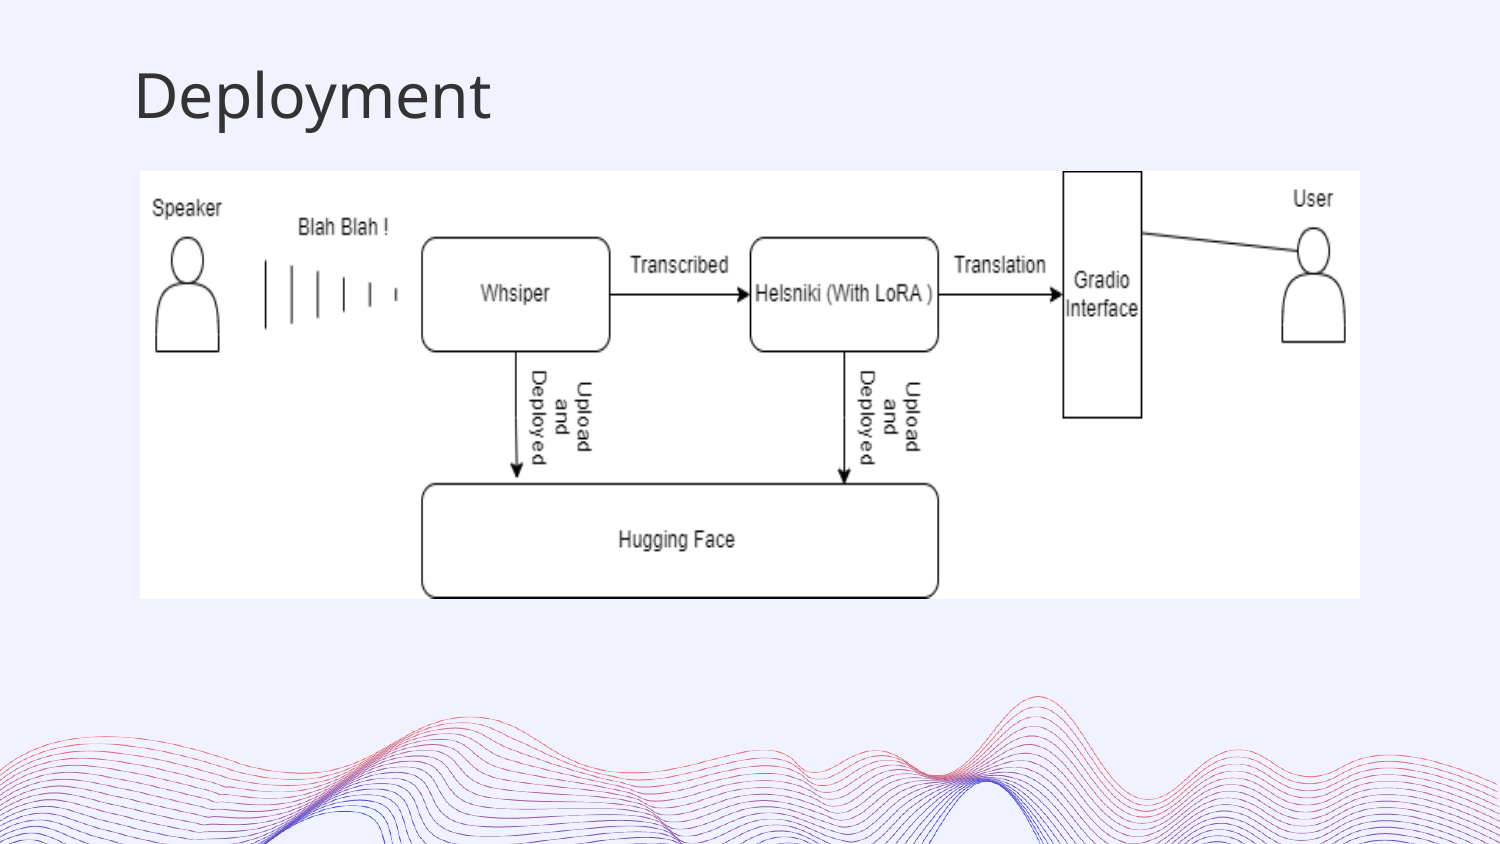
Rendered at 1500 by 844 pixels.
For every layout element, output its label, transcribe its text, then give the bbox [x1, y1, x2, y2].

title Deployment [118, 41, 1382, 136]
picture [140, 171, 1360, 599]
picture [0, 696, 1500, 844]
